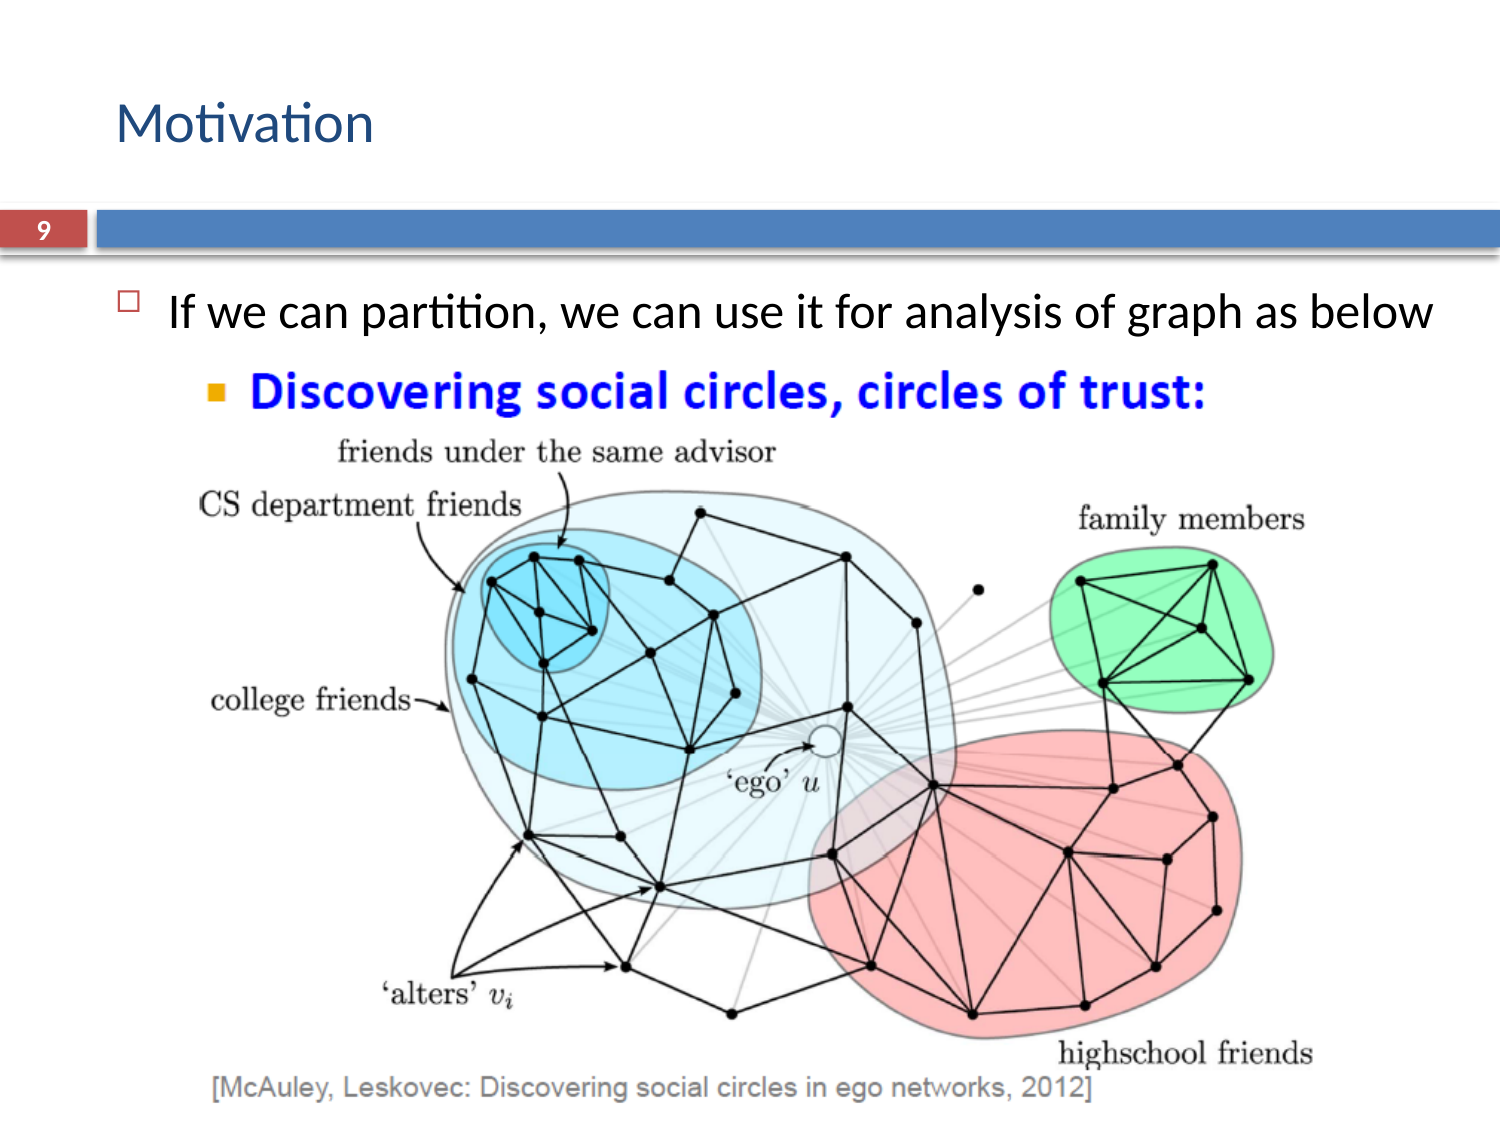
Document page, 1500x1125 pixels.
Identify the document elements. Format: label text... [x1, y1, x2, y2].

slide_number 9 [0, 208, 88, 249]
list If we can partition, we can use it for analysis of graph as below [100, 262, 1463, 1000]
picture [179, 362, 1338, 1106]
title Motivation [100, 37, 1438, 200]
